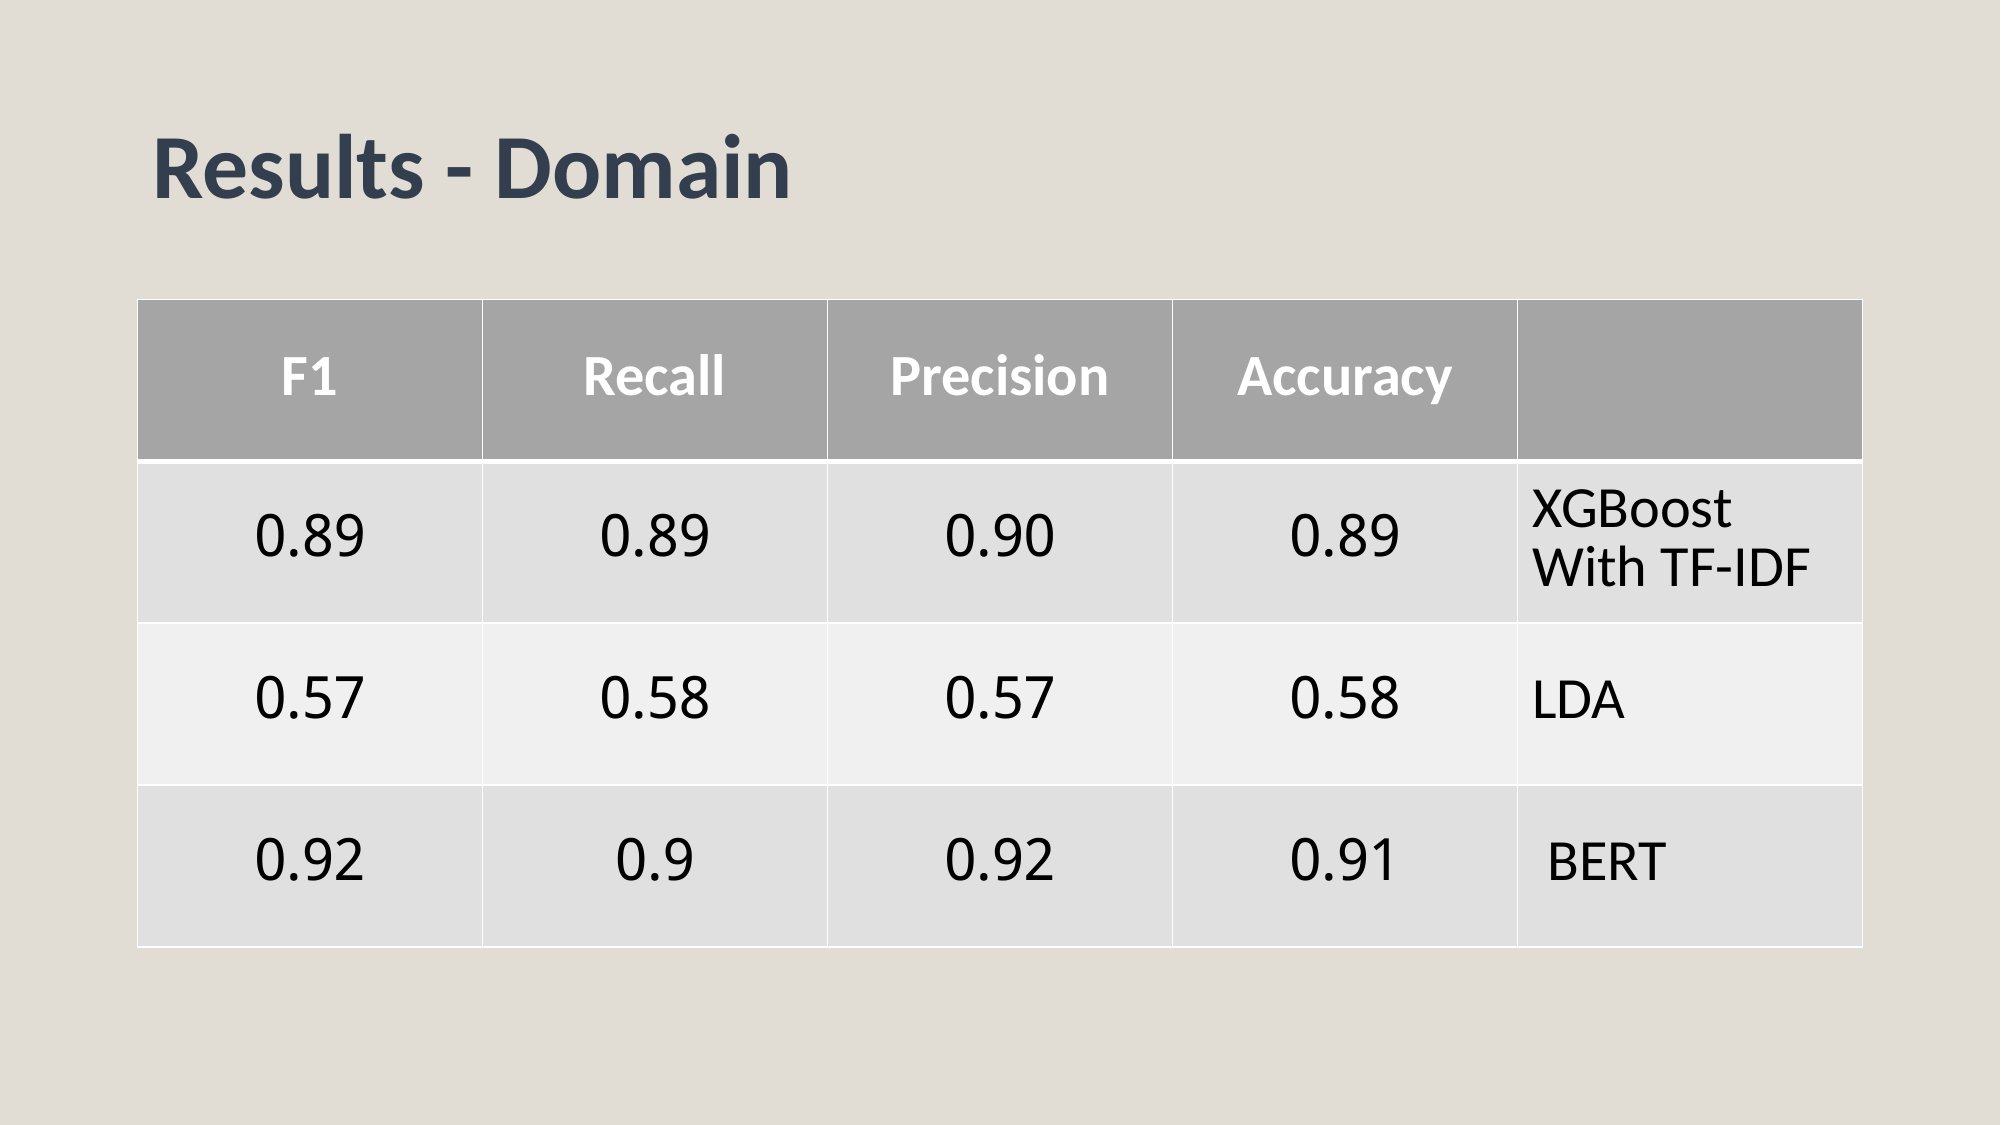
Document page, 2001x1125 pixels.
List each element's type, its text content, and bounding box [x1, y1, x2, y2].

table_header [1518, 300, 1862, 459]
table_header F1 [138, 300, 482, 459]
table_header Recall [483, 300, 827, 459]
table_cell 0.57 [828, 624, 1172, 784]
table_cell 0.58 [1173, 624, 1517, 784]
table_cell 0.92 [138, 786, 482, 946]
table_cell 0.89 [1173, 464, 1517, 622]
table_cell 0.89 [483, 464, 827, 622]
table_cell 0.89 [138, 464, 482, 622]
table_cell 0.57 [138, 624, 482, 784]
table_cell LDA [1518, 624, 1862, 784]
table_cell BERT [1518, 786, 1862, 946]
table_header Precision [828, 300, 1172, 459]
title Results - Domain [137, 59, 1863, 278]
table_cell 0.58 [483, 624, 827, 784]
table_cell XGBoost With TF-IDF [1518, 464, 1862, 622]
table_cell 0.92 [828, 786, 1172, 946]
table_header Accuracy [1173, 300, 1517, 459]
table_cell 0.90 [828, 464, 1172, 622]
table_cell 0.9 [483, 786, 827, 946]
table_cell 0.91 [1173, 786, 1517, 946]
